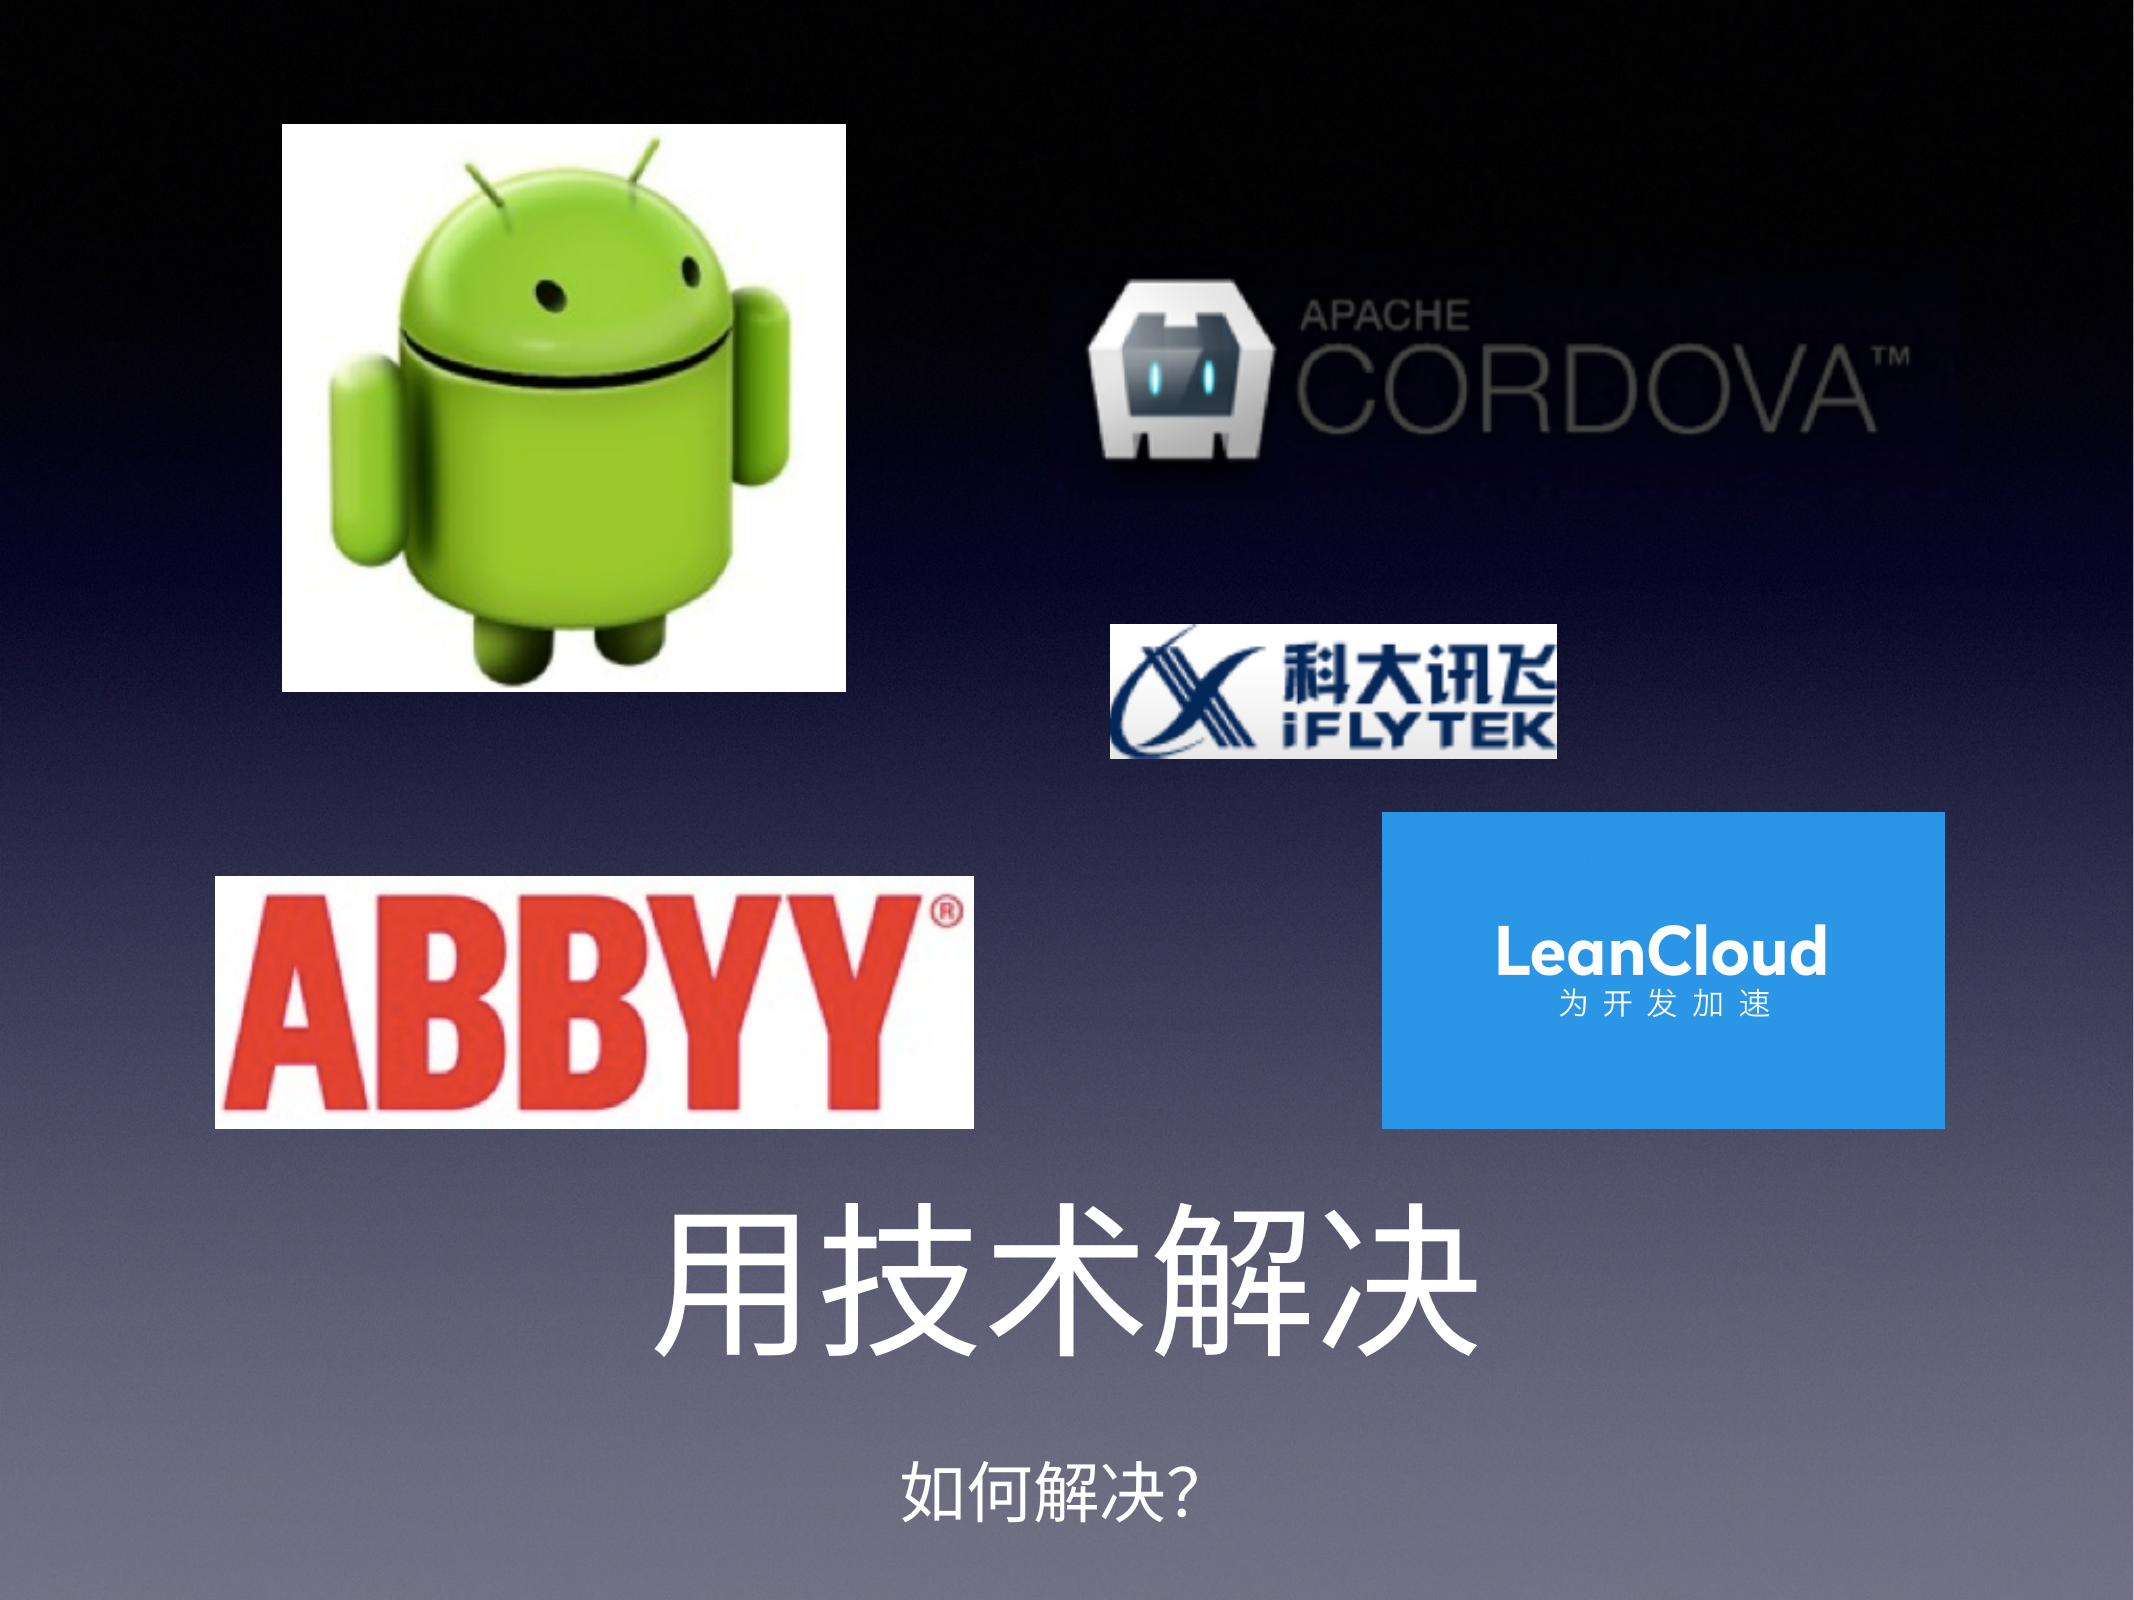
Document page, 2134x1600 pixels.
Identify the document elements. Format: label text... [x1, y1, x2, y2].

list 如何解决？ [207, 1390, 1926, 1592]
picture [0, 0, 2134, 1600]
title 用技术解决 [207, 1142, 1926, 1378]
